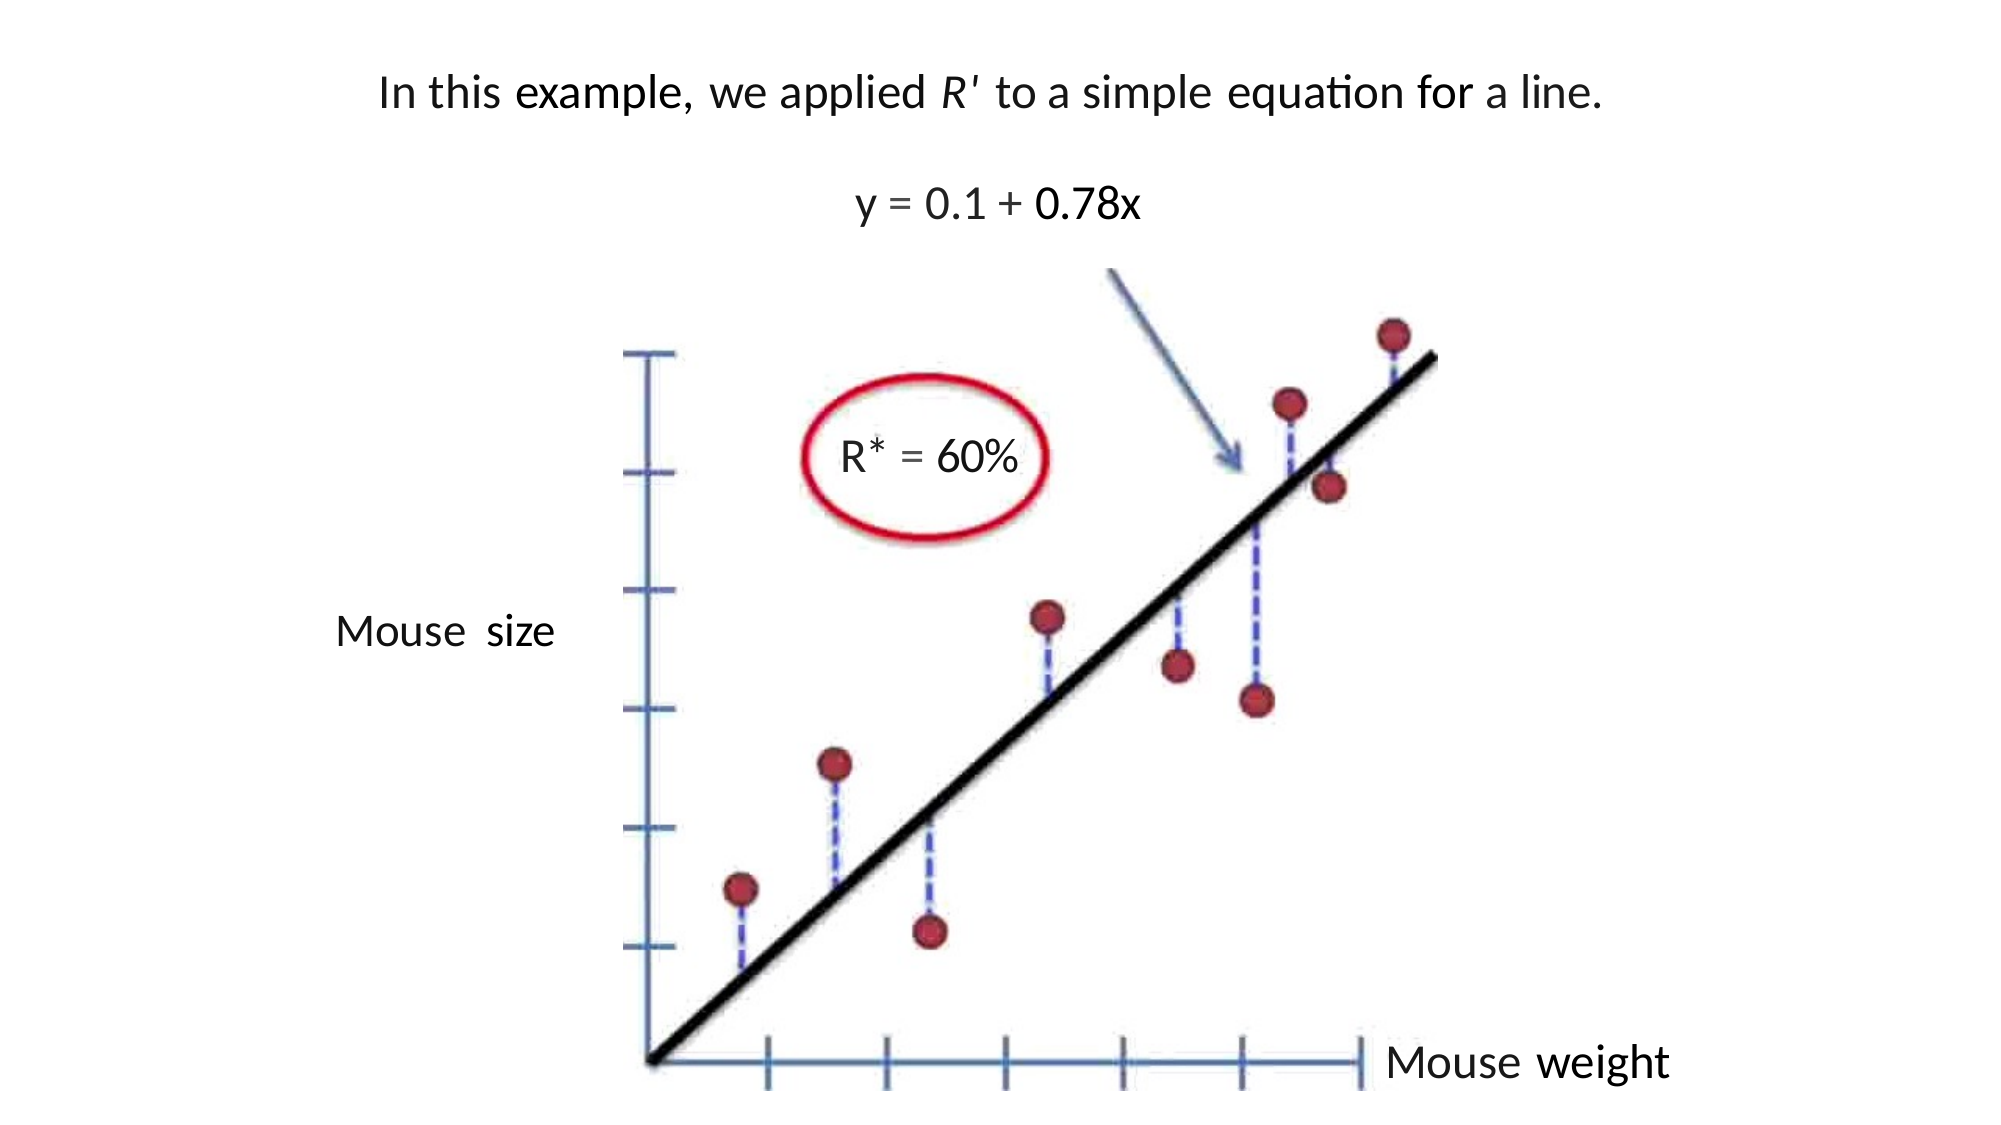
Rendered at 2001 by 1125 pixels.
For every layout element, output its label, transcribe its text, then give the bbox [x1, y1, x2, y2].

text_box R* = 60% Mouse size [333, 421, 618, 656]
text_box Mouse weight [1441, 1040, 1674, 1089]
text_box y = 0.1 + 0.78x [853, 168, 1147, 230]
picture [623, 268, 1438, 1091]
title In this example, we applied R' to a simple equation for a line. [367, 5, 1633, 248]
